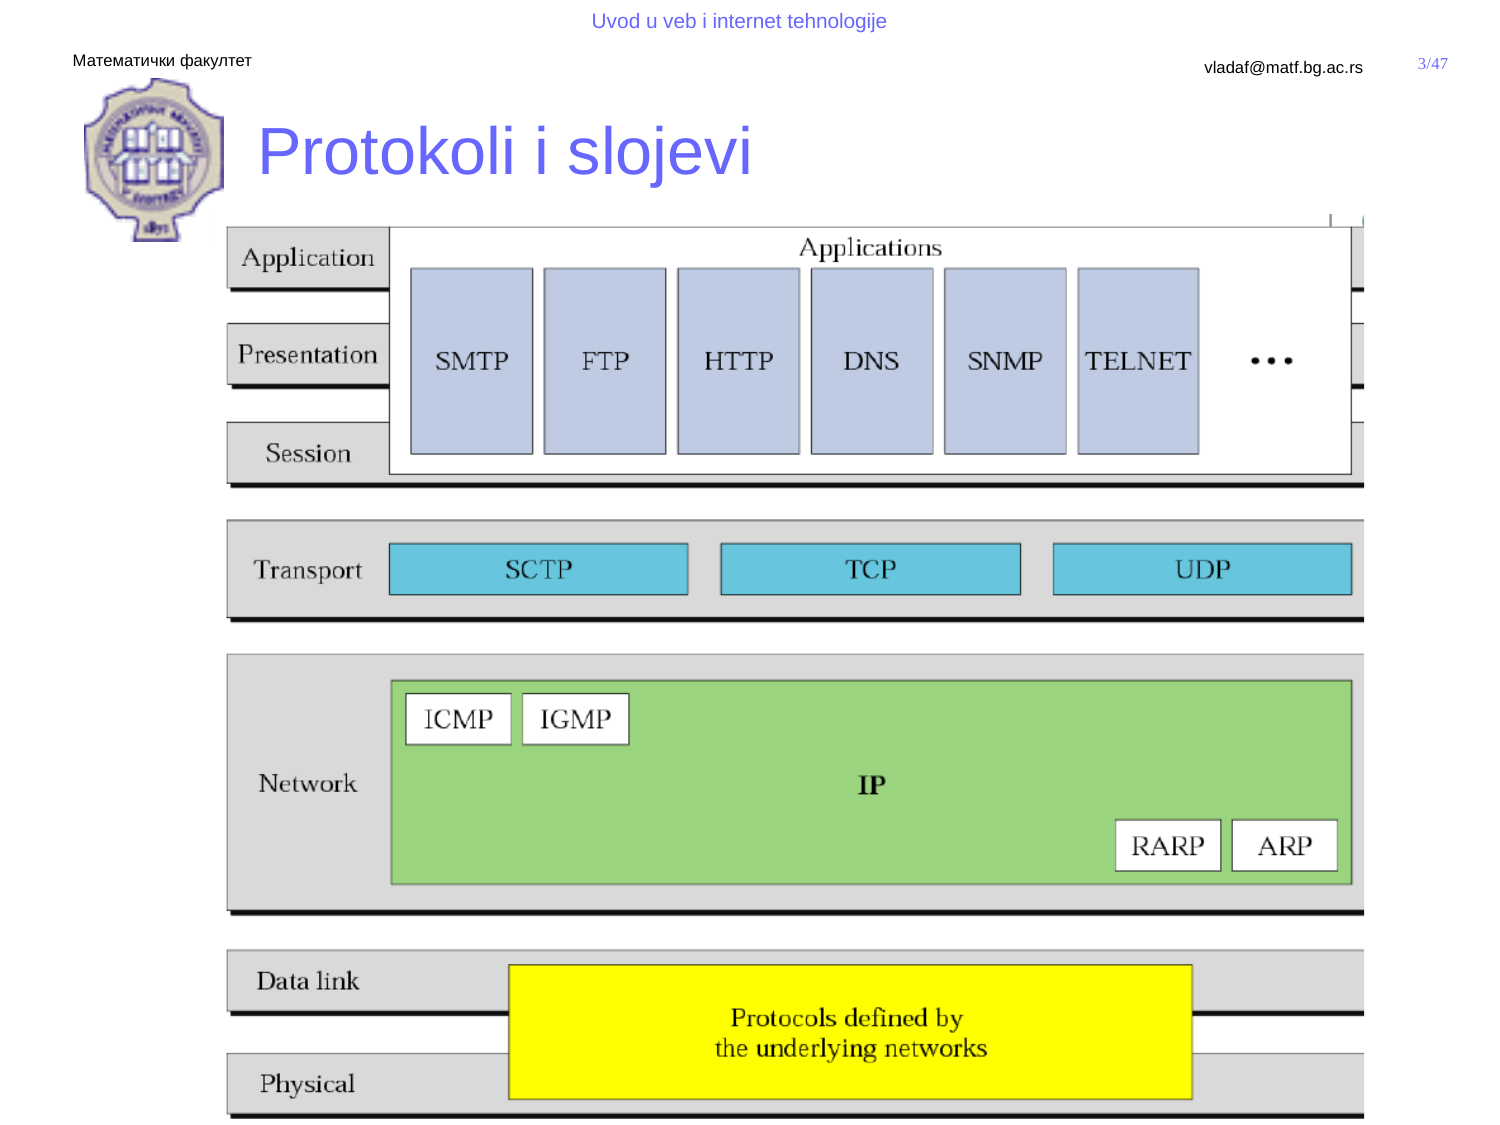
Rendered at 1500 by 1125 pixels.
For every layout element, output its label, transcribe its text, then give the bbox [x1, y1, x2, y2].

title Protokoli i slojevi [242, 54, 1388, 243]
picture [84, 78, 1365, 1124]
